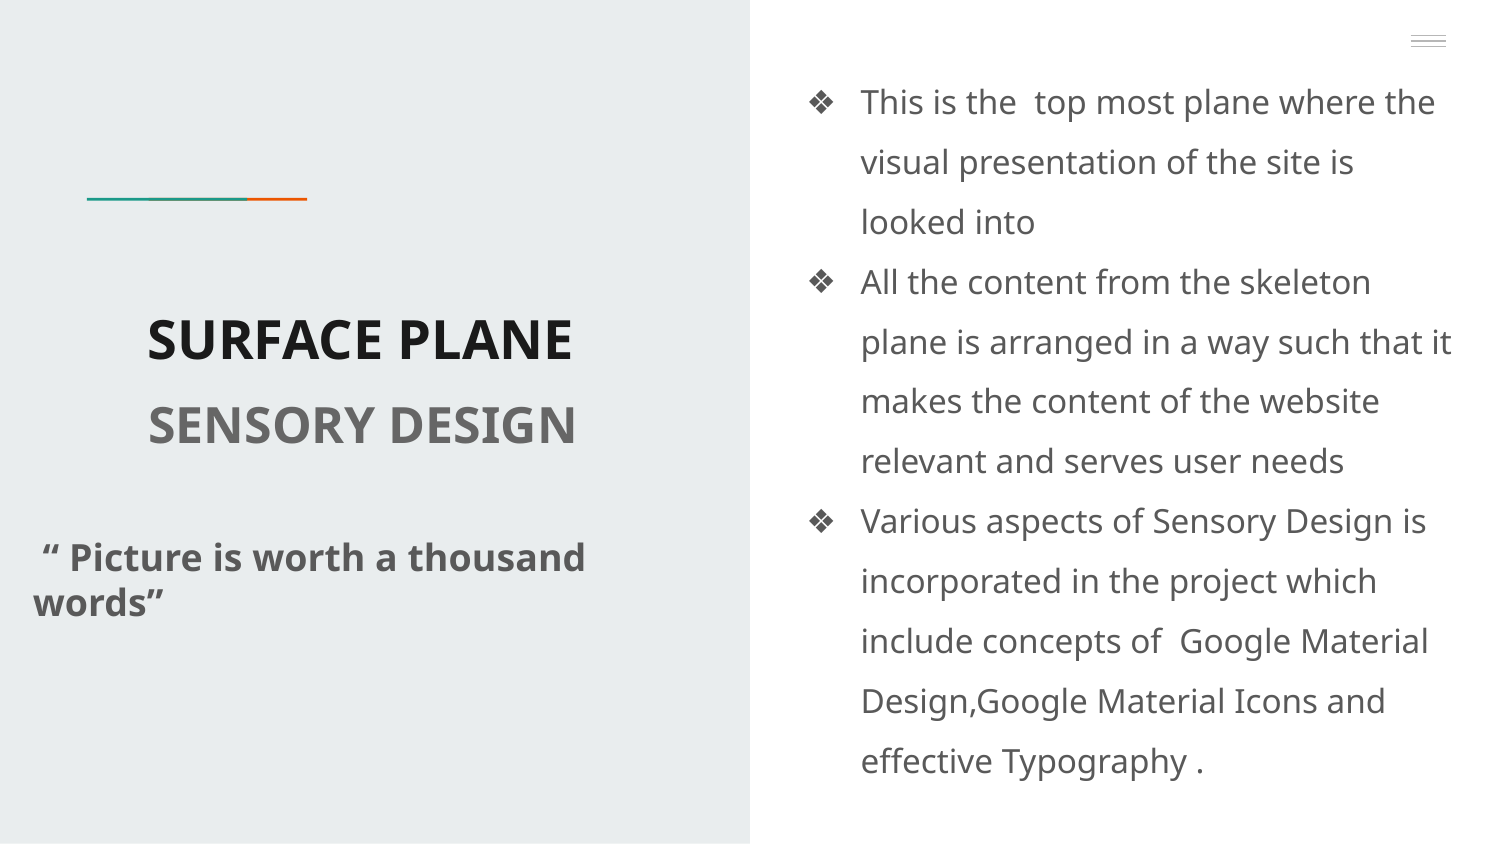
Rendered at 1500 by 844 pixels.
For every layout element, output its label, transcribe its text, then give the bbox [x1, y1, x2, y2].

list This is the top most plane where the visual presentation of the site is looked into All the content from the skeleton plane is arranged in a way such that it makes the content of the website relevant and serves user needs Various aspects of Sensory Design is incorporated in the project which include concepts of Google Material Design,Google Material Icons and effective Typography . [770, 46, 1476, 831]
text_box SENSORY DESIGN [133, 378, 611, 459]
subtitle “ Picture is worth a thousand words” [17, 518, 733, 644]
title SURFACE PLANE [104, 290, 646, 381]
